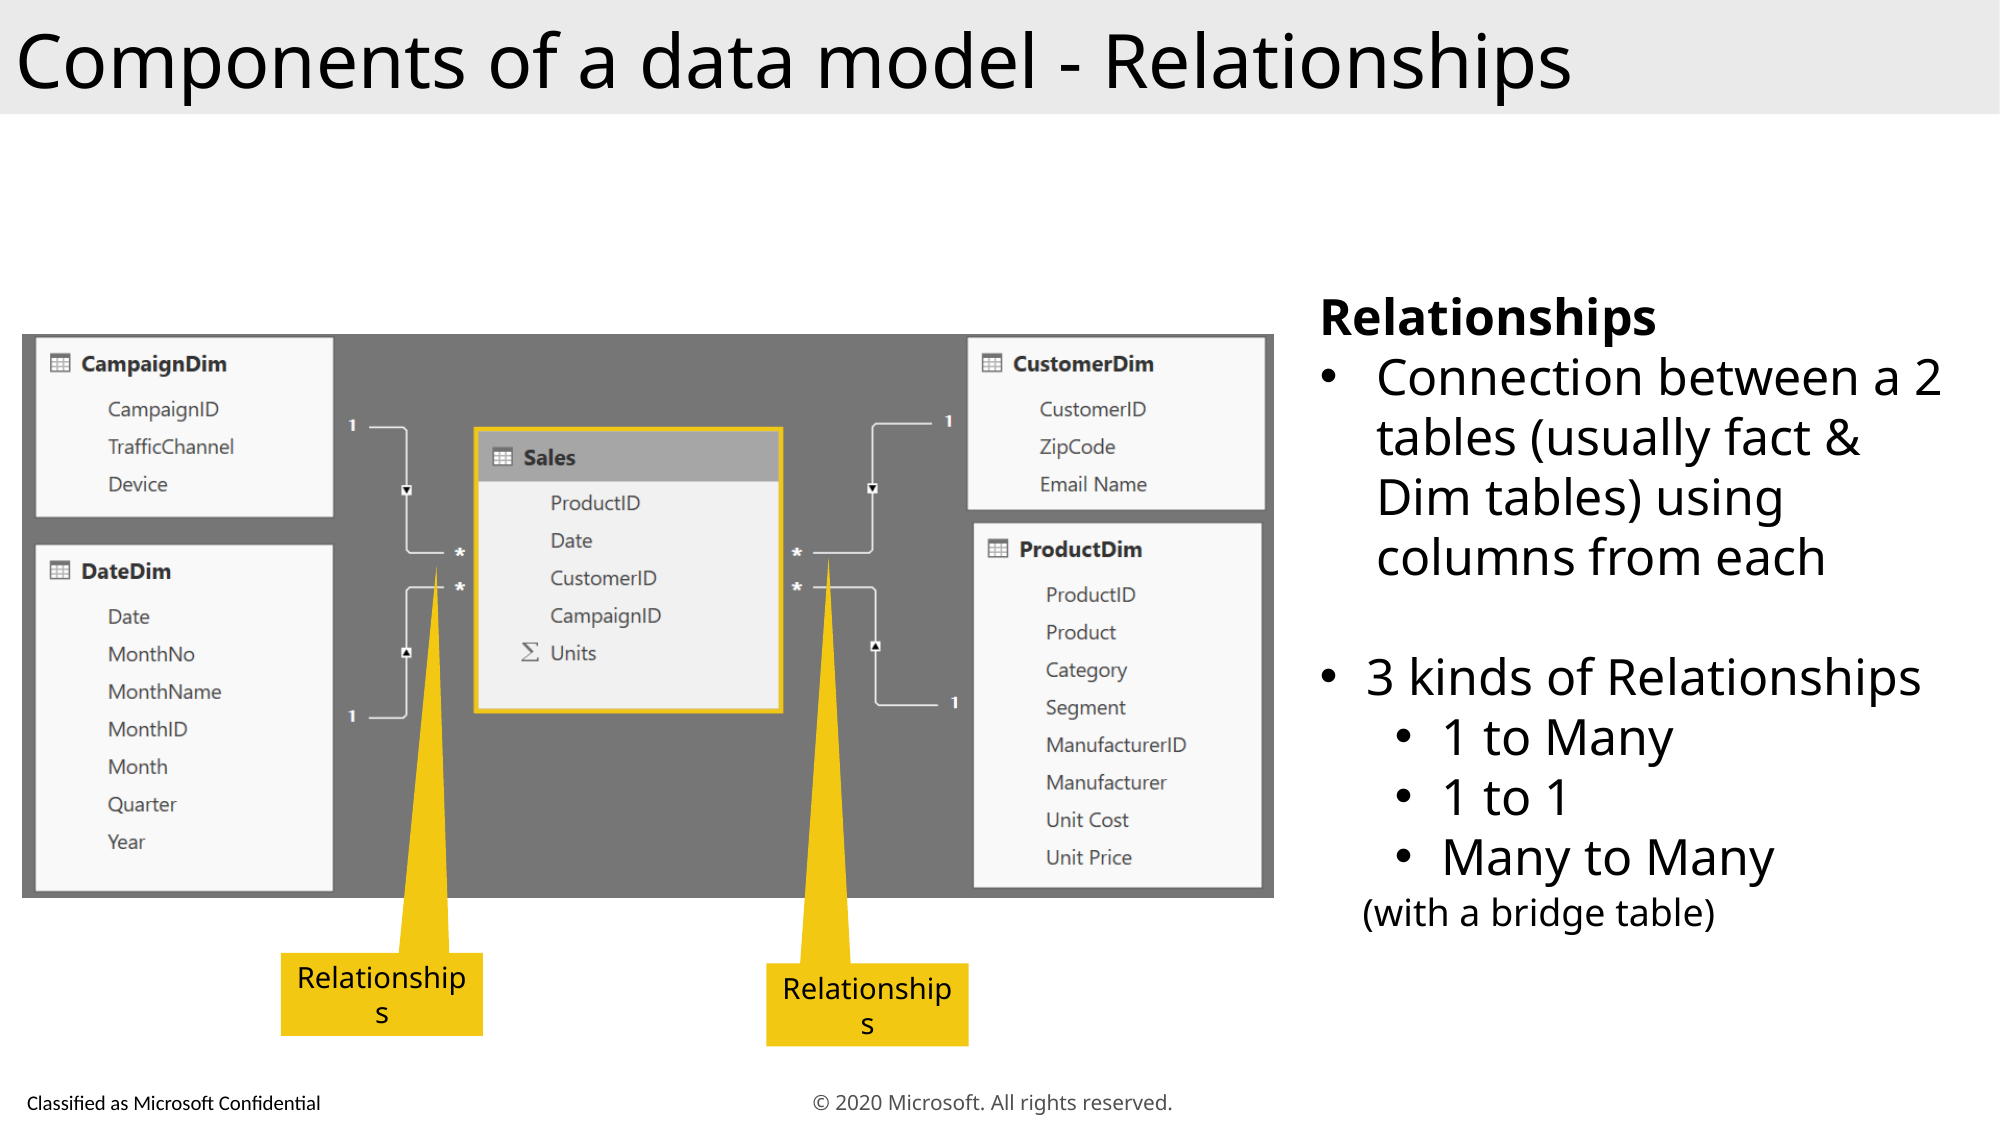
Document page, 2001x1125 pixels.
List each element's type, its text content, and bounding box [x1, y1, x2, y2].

title Components of a data model - Relationships [0, 6, 1879, 209]
picture [22, 334, 1274, 899]
text_box Relationships [765, 899, 970, 1048]
text_box Relationships Connection between a 2 tables (usually fact & Dim tables) using columns from each 3 kinds of Relationships 1 to Many 1 to 1 Many to Many (with a bridge table) [1304, 277, 1985, 943]
footer © 2020 Microsoft. All rights reserved. [663, 1084, 1338, 1122]
text_box Relationships [279, 899, 484, 1037]
text_box [0, 0, 2000, 115]
